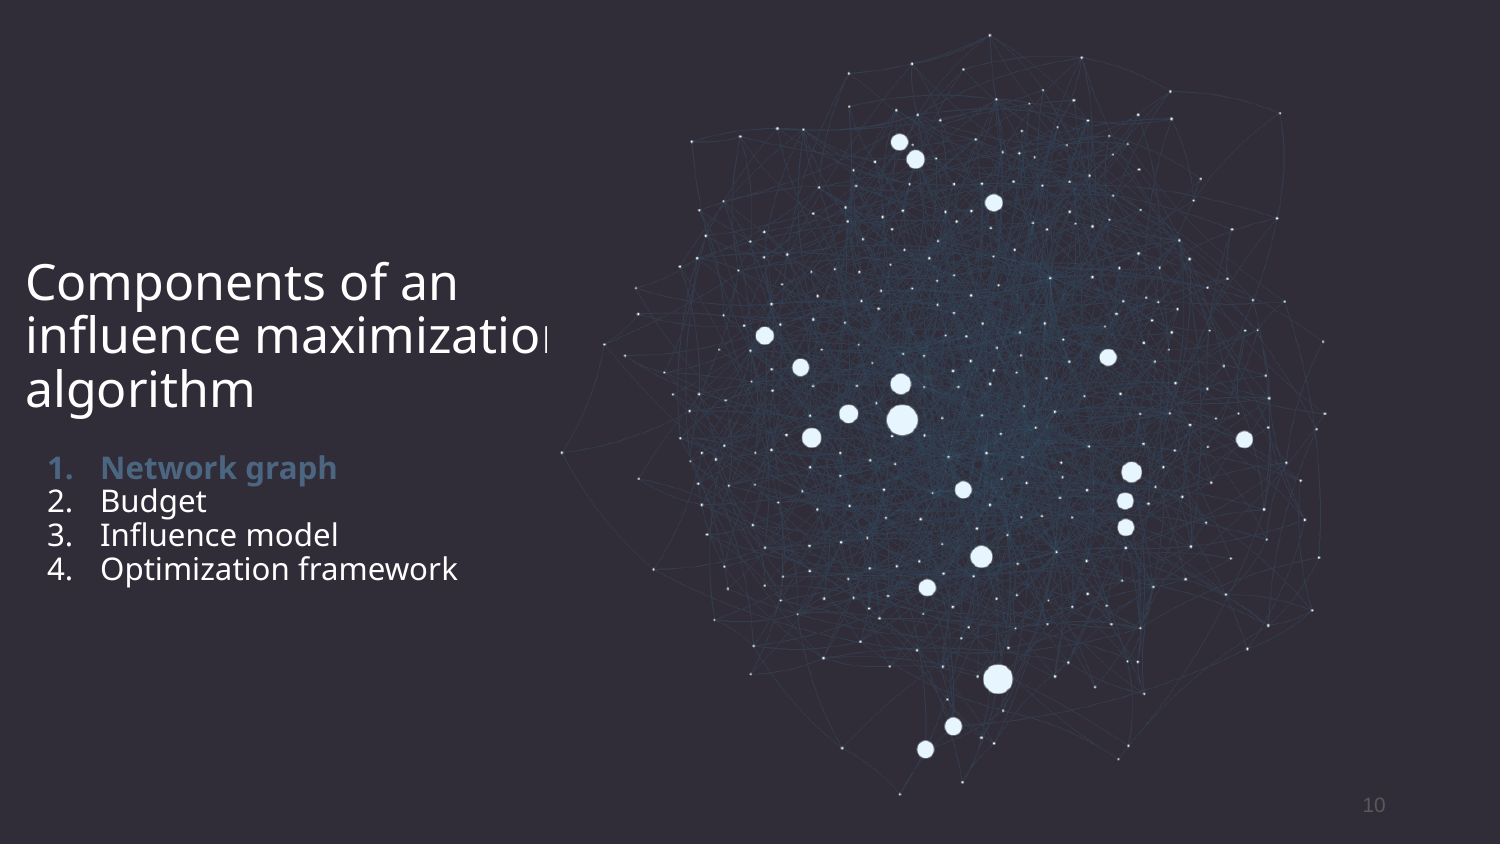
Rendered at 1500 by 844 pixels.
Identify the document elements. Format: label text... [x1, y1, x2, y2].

picture [547, 24, 1342, 819]
slide_number ‹#› [1341, 782, 1397, 827]
title Components of an influence maximization algorithm Network graph Budget Influence model Optimization framework [13, 0, 600, 844]
